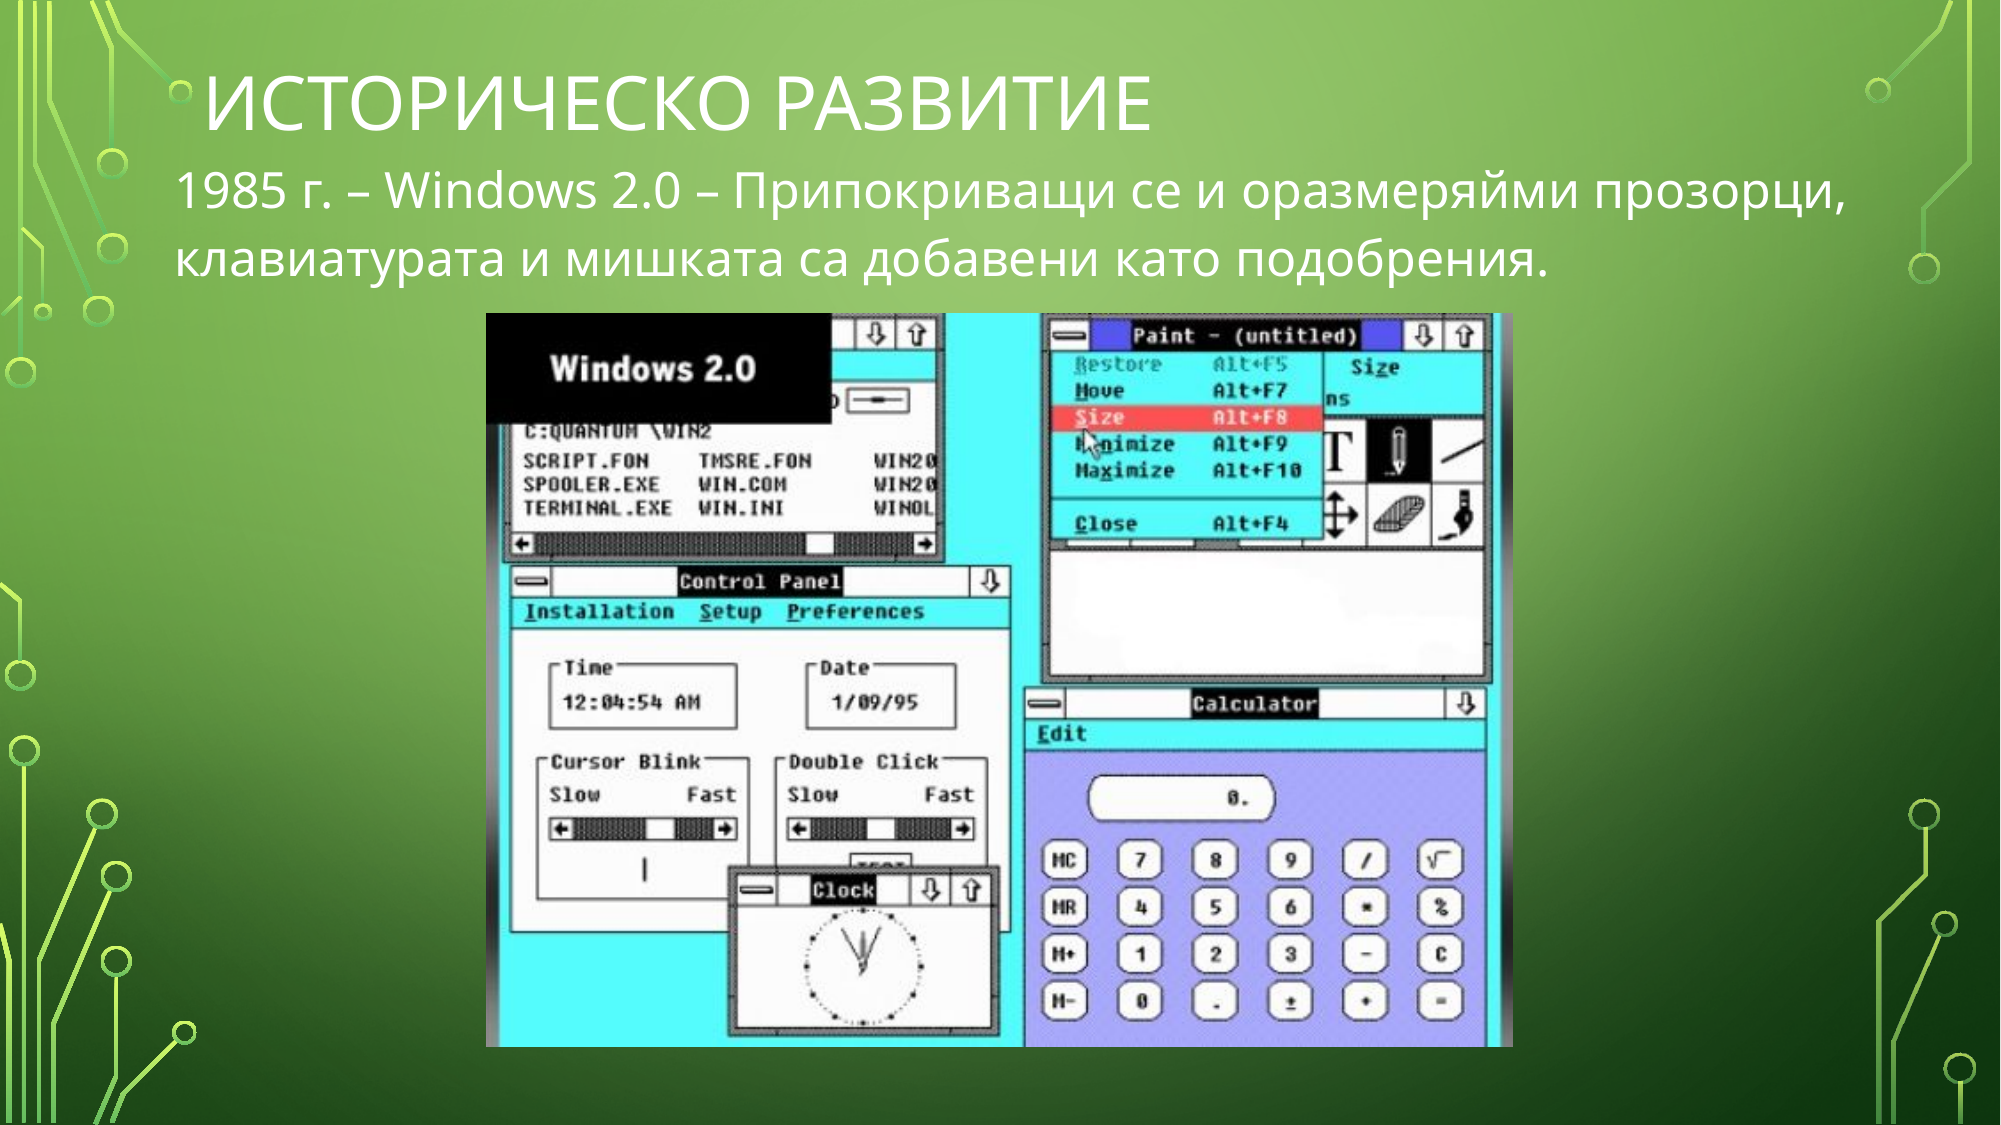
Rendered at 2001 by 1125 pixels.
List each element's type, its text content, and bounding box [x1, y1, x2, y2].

title Историческо развитие [187, 44, 1813, 142]
picture [486, 313, 1513, 1048]
list 1985 г. – Windows 2.0 – Припокриващи се и оразмеряйми прозорци, клавиатурата и мишката са добавени като подобрения. [159, 142, 1912, 297]
text_box [0, 313, 486, 958]
